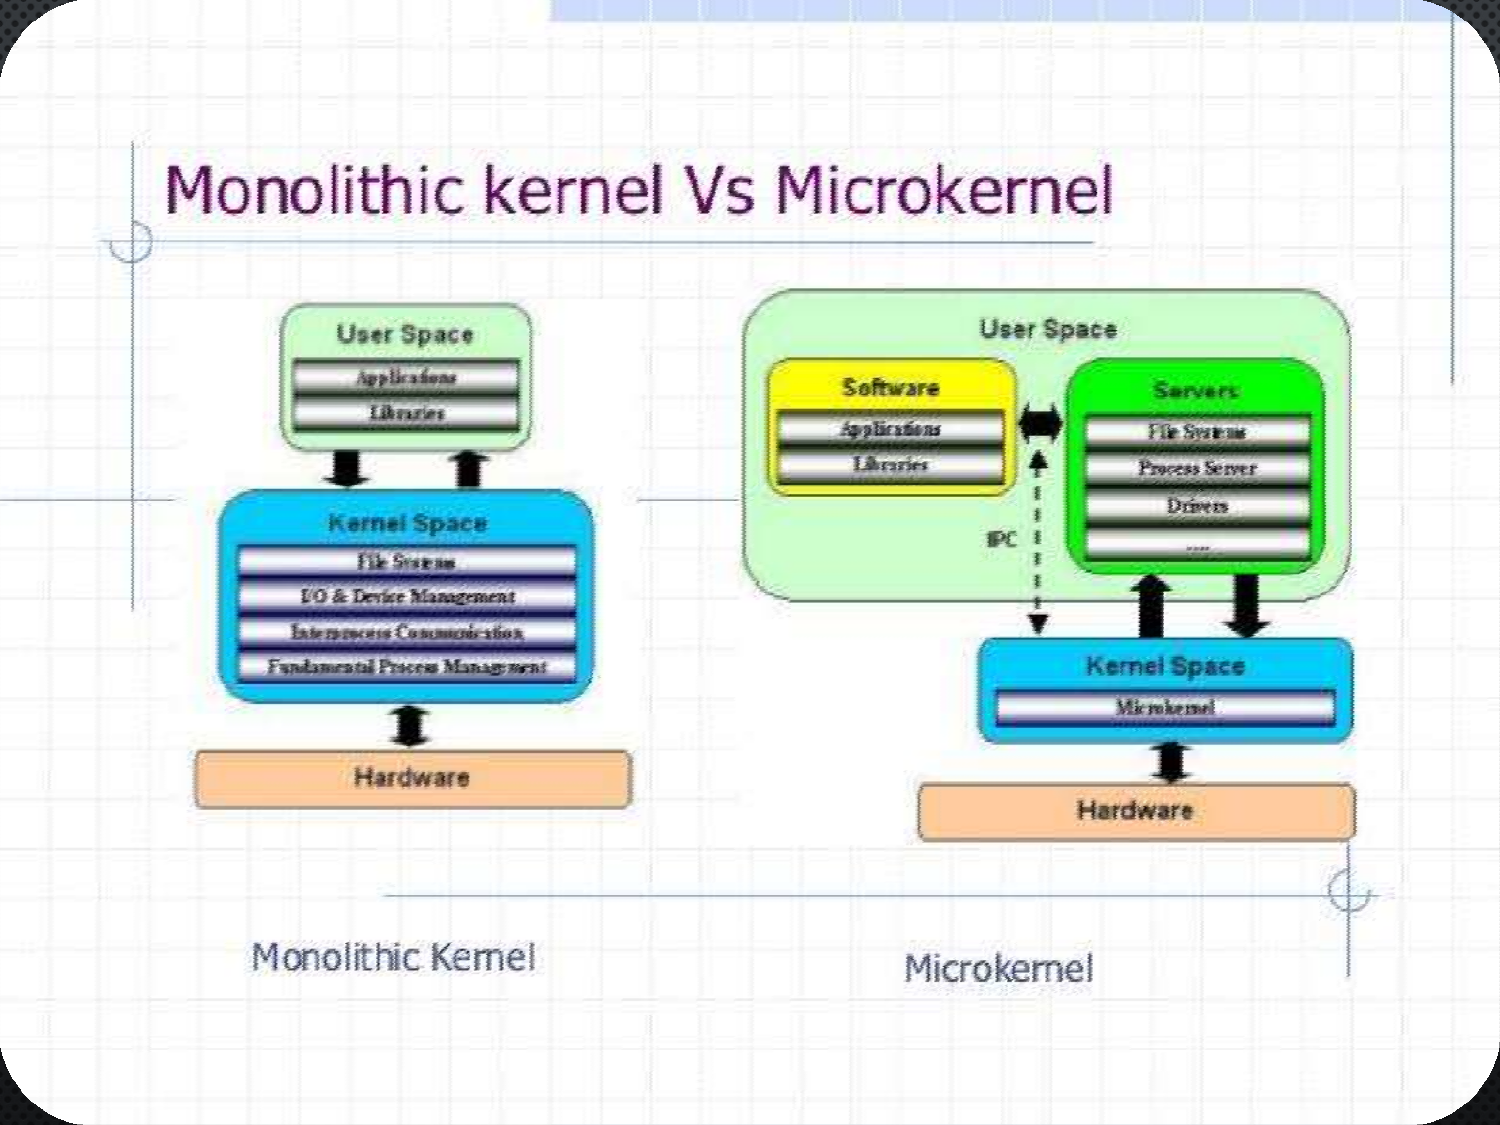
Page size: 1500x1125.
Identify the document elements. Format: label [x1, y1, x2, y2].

text_box [0, 0, 1500, 1125]
